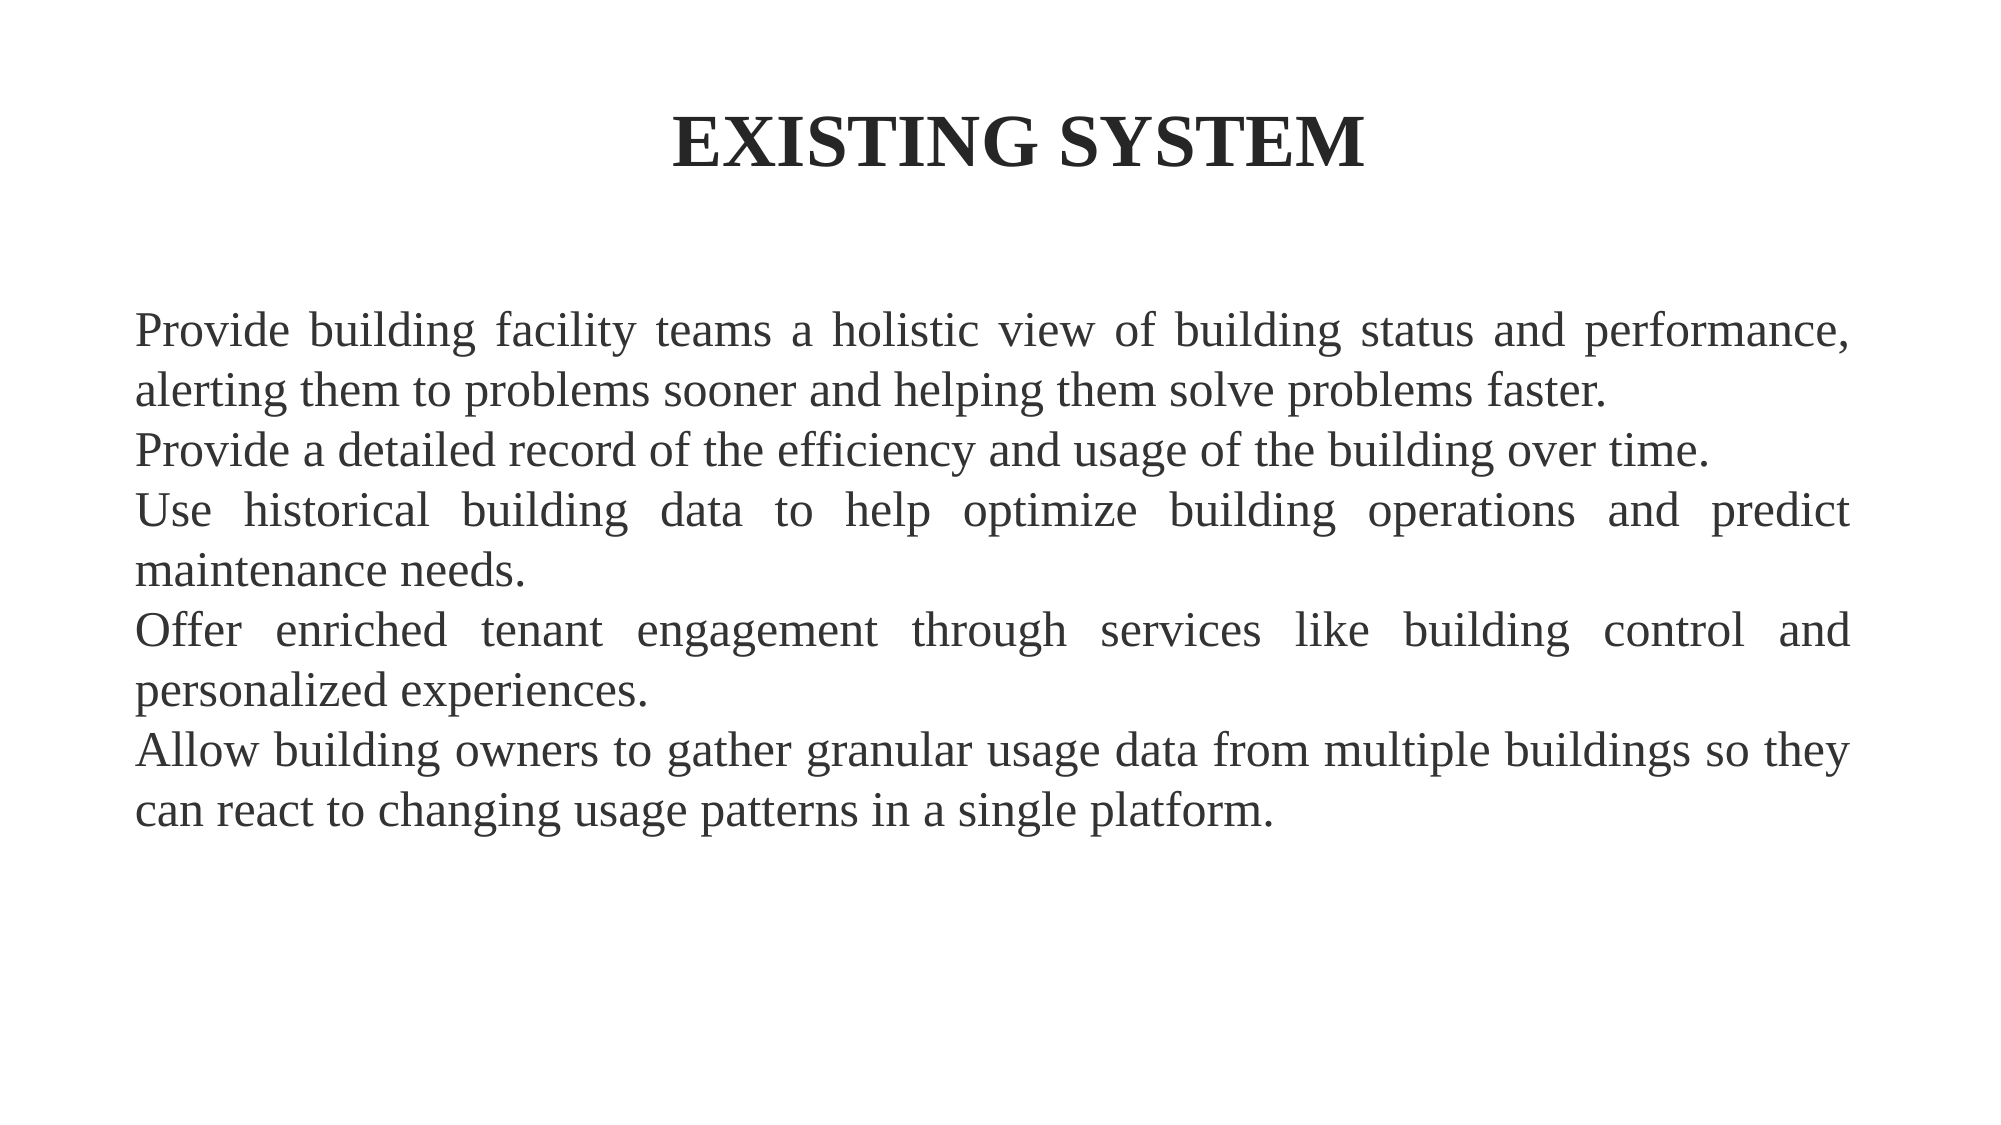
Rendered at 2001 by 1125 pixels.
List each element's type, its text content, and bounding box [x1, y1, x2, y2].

list [54, 270, 1880, 995]
title EXISTING SYSTEM [480, 91, 1382, 192]
text_box Provide building facility teams a holistic view of building status and performance, alerting them to problems sooner and helping them solve problems faster. Provide a detailed record of the efficiency and usage of the building over time. Use historical building data to help optimize building operations and predict maintenance needs. Offer enriched tenant engagement through services like building control and personalized experiences. Allow building owners to gather granular usage data from multiple buildings so they can react to changing usage patterns in a single platform. [120, 289, 1867, 889]
